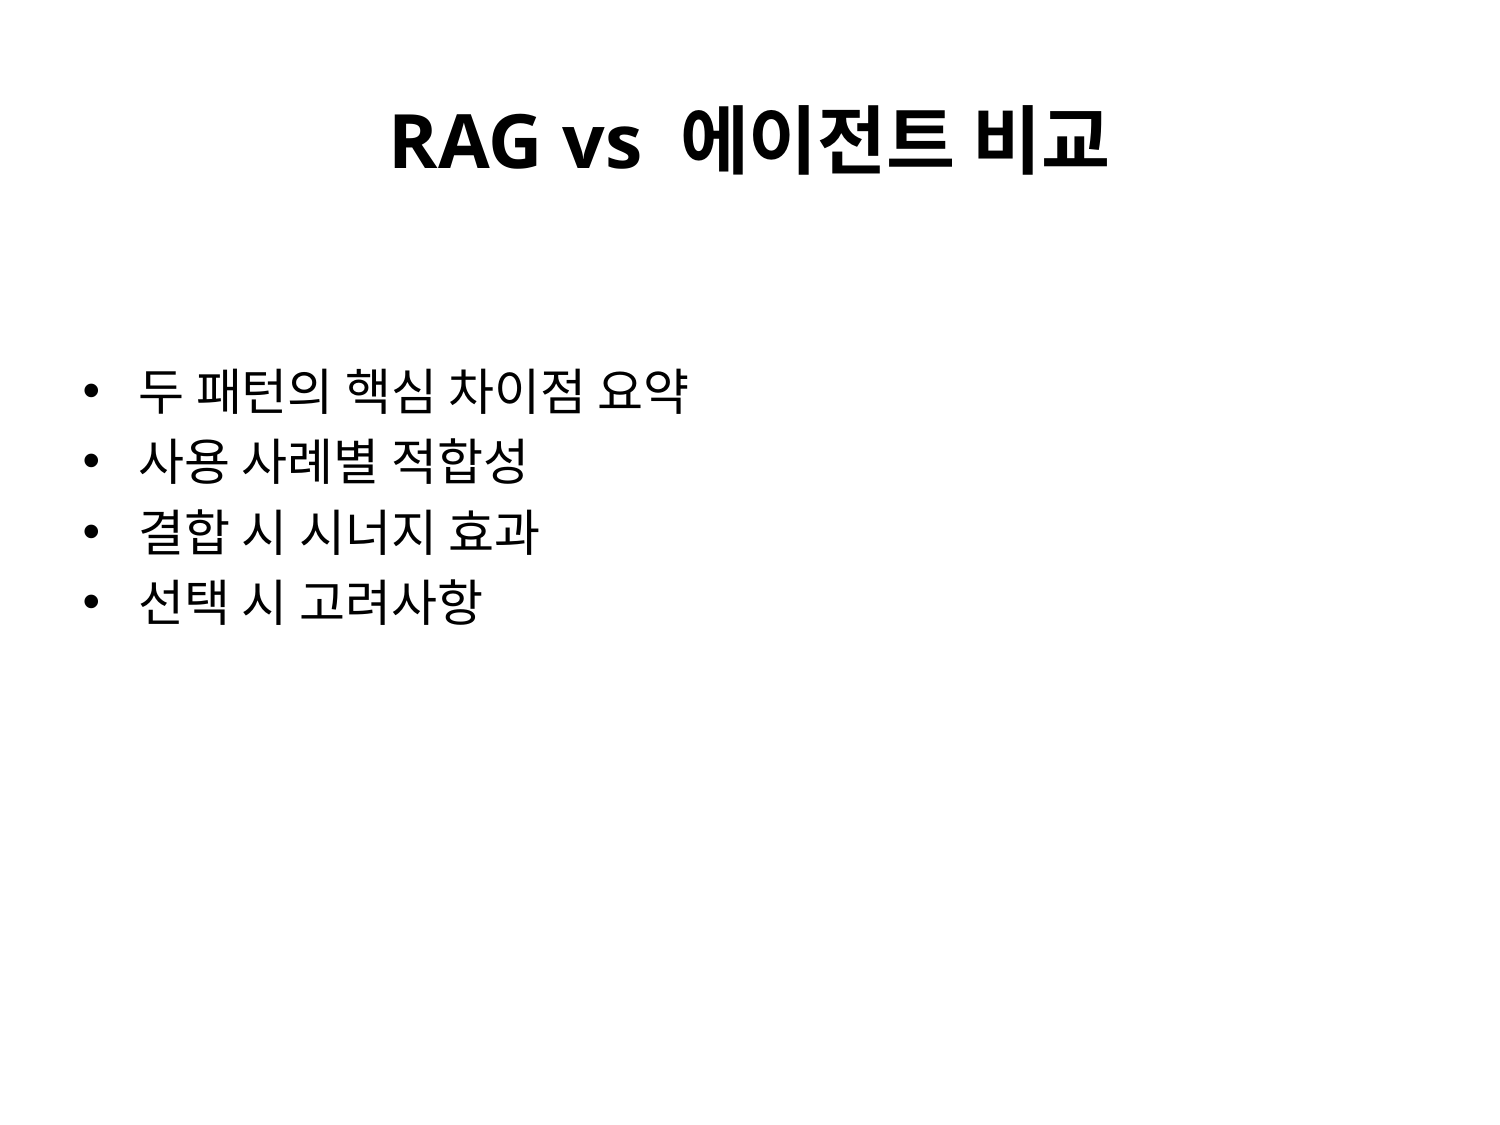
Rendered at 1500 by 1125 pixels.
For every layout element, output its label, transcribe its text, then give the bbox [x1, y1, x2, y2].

list 두 패턴의 핵심 차이점 요약 사용 사례별 적합성 결합 시 시너지 효과 선택 시 고려사항 [74, 261, 1426, 1006]
title RAG vs 에이전트 비교 [74, 44, 1426, 234]
